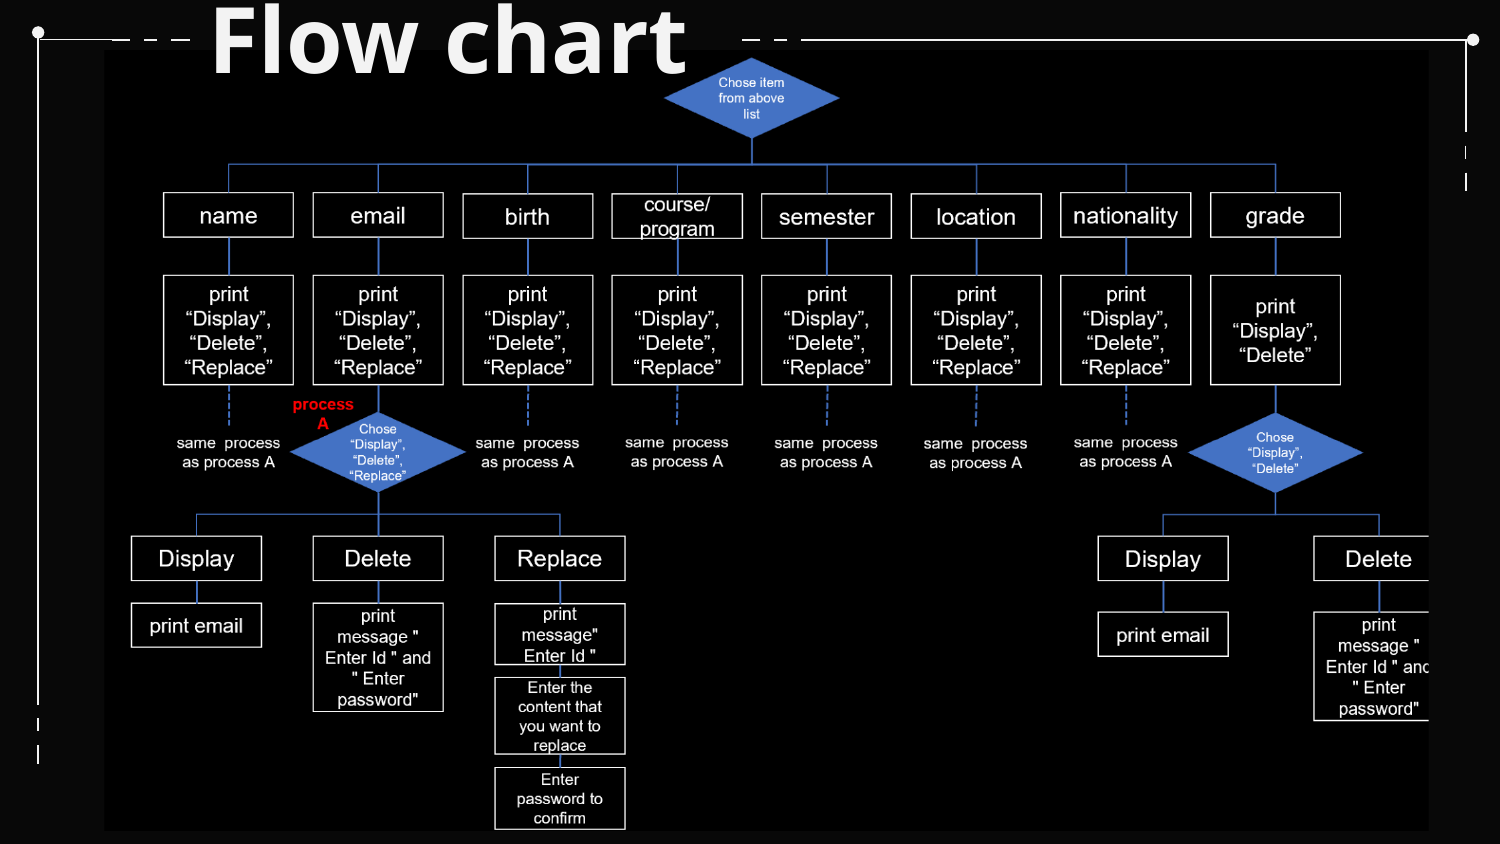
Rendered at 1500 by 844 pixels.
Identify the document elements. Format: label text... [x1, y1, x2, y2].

title Flow chart [193, 0, 744, 48]
picture [104, 49, 1429, 832]
